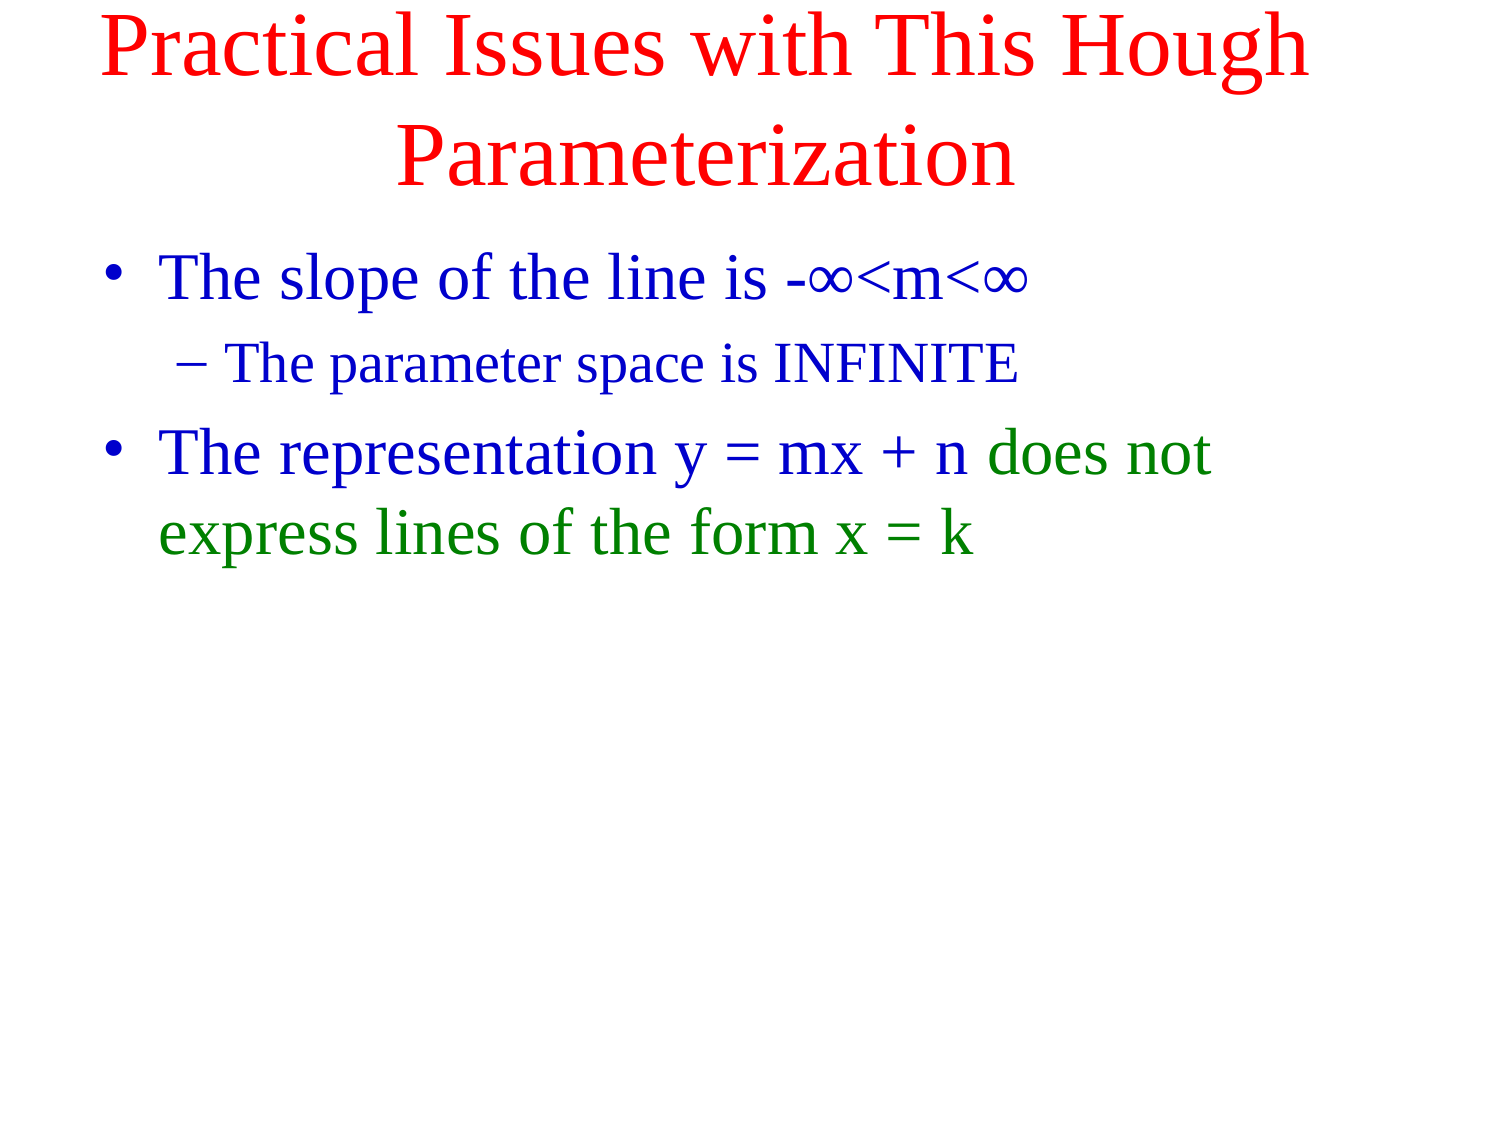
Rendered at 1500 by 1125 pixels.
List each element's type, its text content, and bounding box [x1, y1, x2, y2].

title Practical Issues with This Hough Parameterization [24, 24, 1388, 163]
list The slope of the line is -∞<m<∞ The parameter space is INFINITE The representation y = mx + n does not express lines of the form x = k [87, 224, 1400, 1000]
